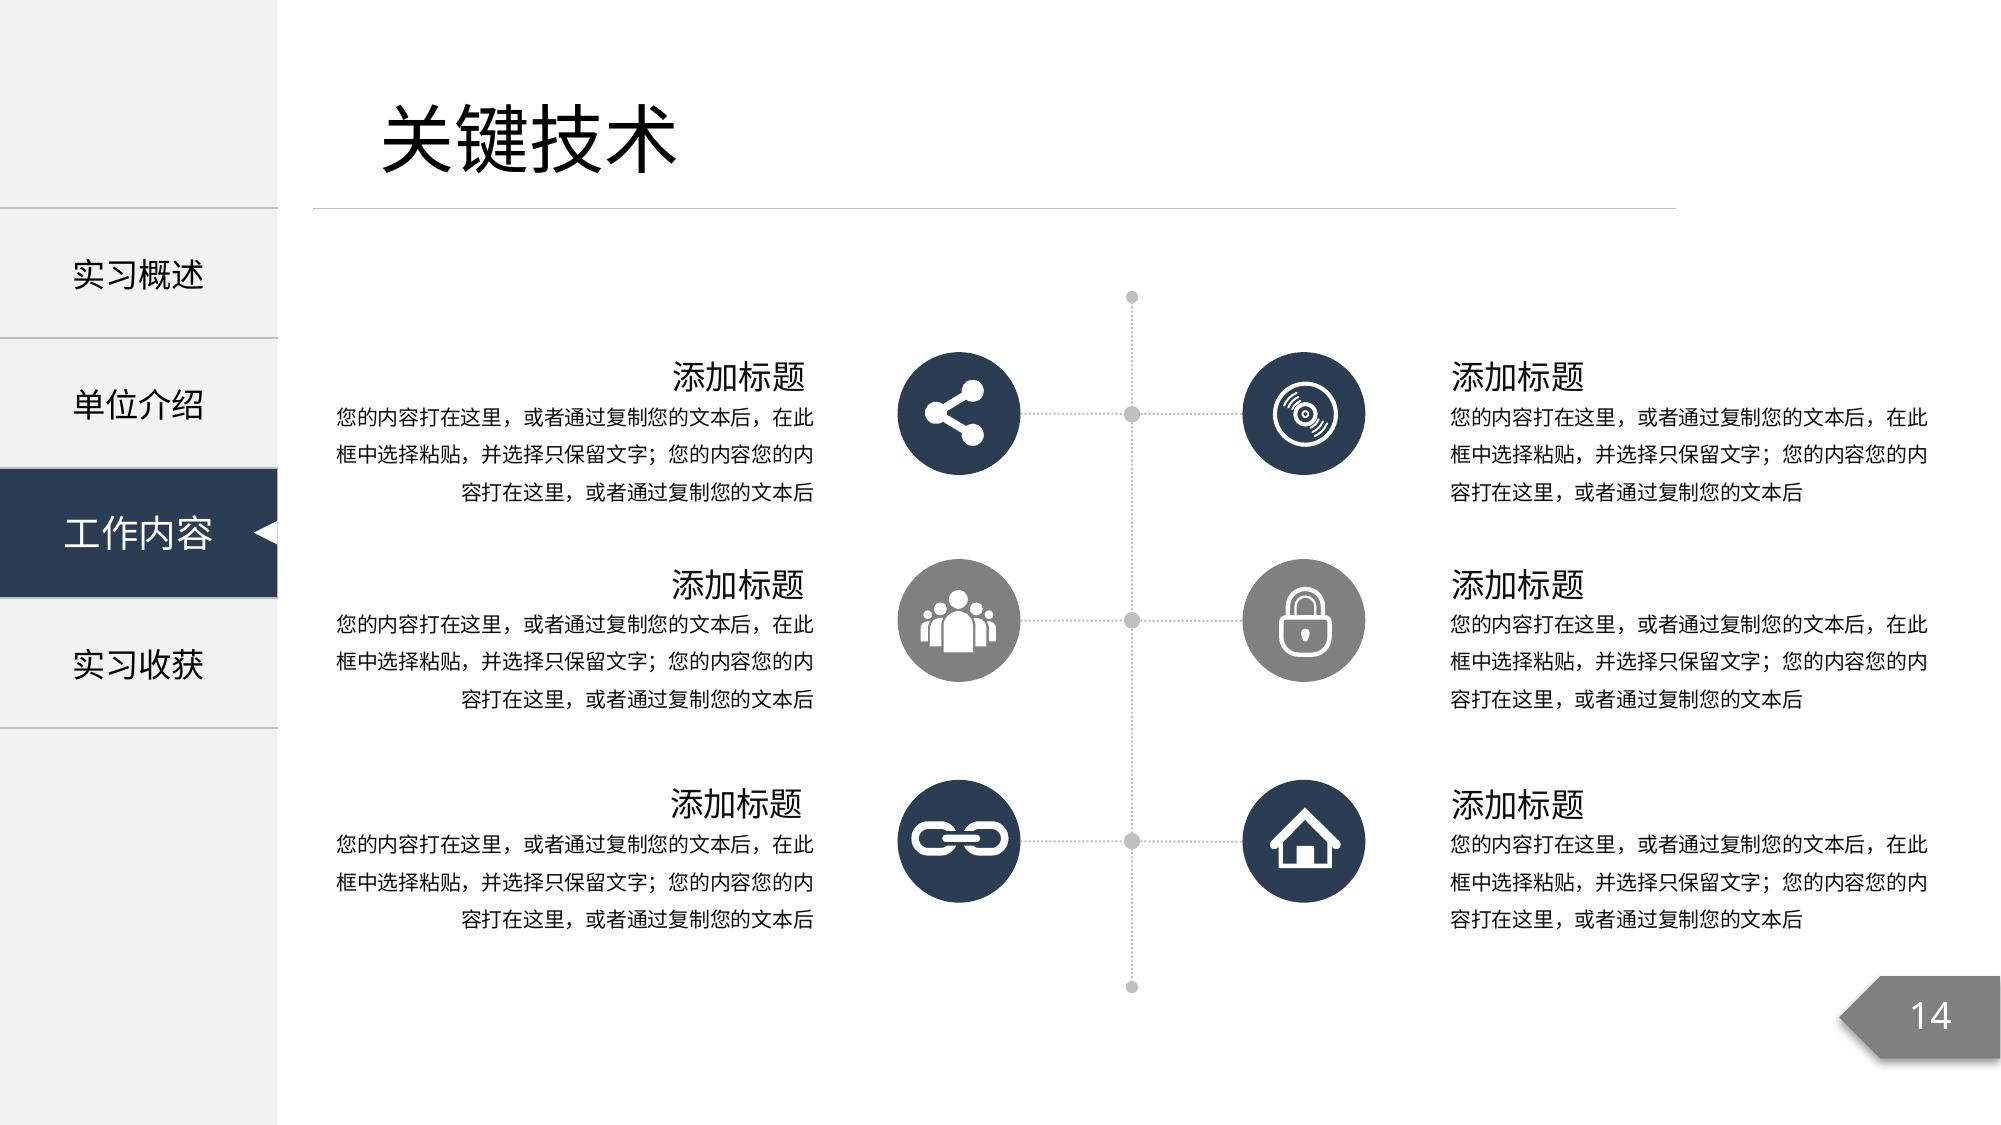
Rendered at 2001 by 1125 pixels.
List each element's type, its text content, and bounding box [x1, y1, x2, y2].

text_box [317, 329, 829, 514]
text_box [1435, 329, 1947, 514]
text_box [1123, 296, 1141, 987]
text_box 关键技术 [364, 85, 695, 190]
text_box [897, 559, 1021, 682]
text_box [1435, 757, 1947, 942]
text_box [897, 352, 1021, 475]
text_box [1242, 779, 1366, 903]
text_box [897, 779, 1021, 903]
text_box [317, 536, 829, 721]
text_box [317, 756, 829, 941]
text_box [1242, 559, 1366, 682]
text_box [1435, 536, 1947, 721]
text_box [1242, 352, 1366, 475]
